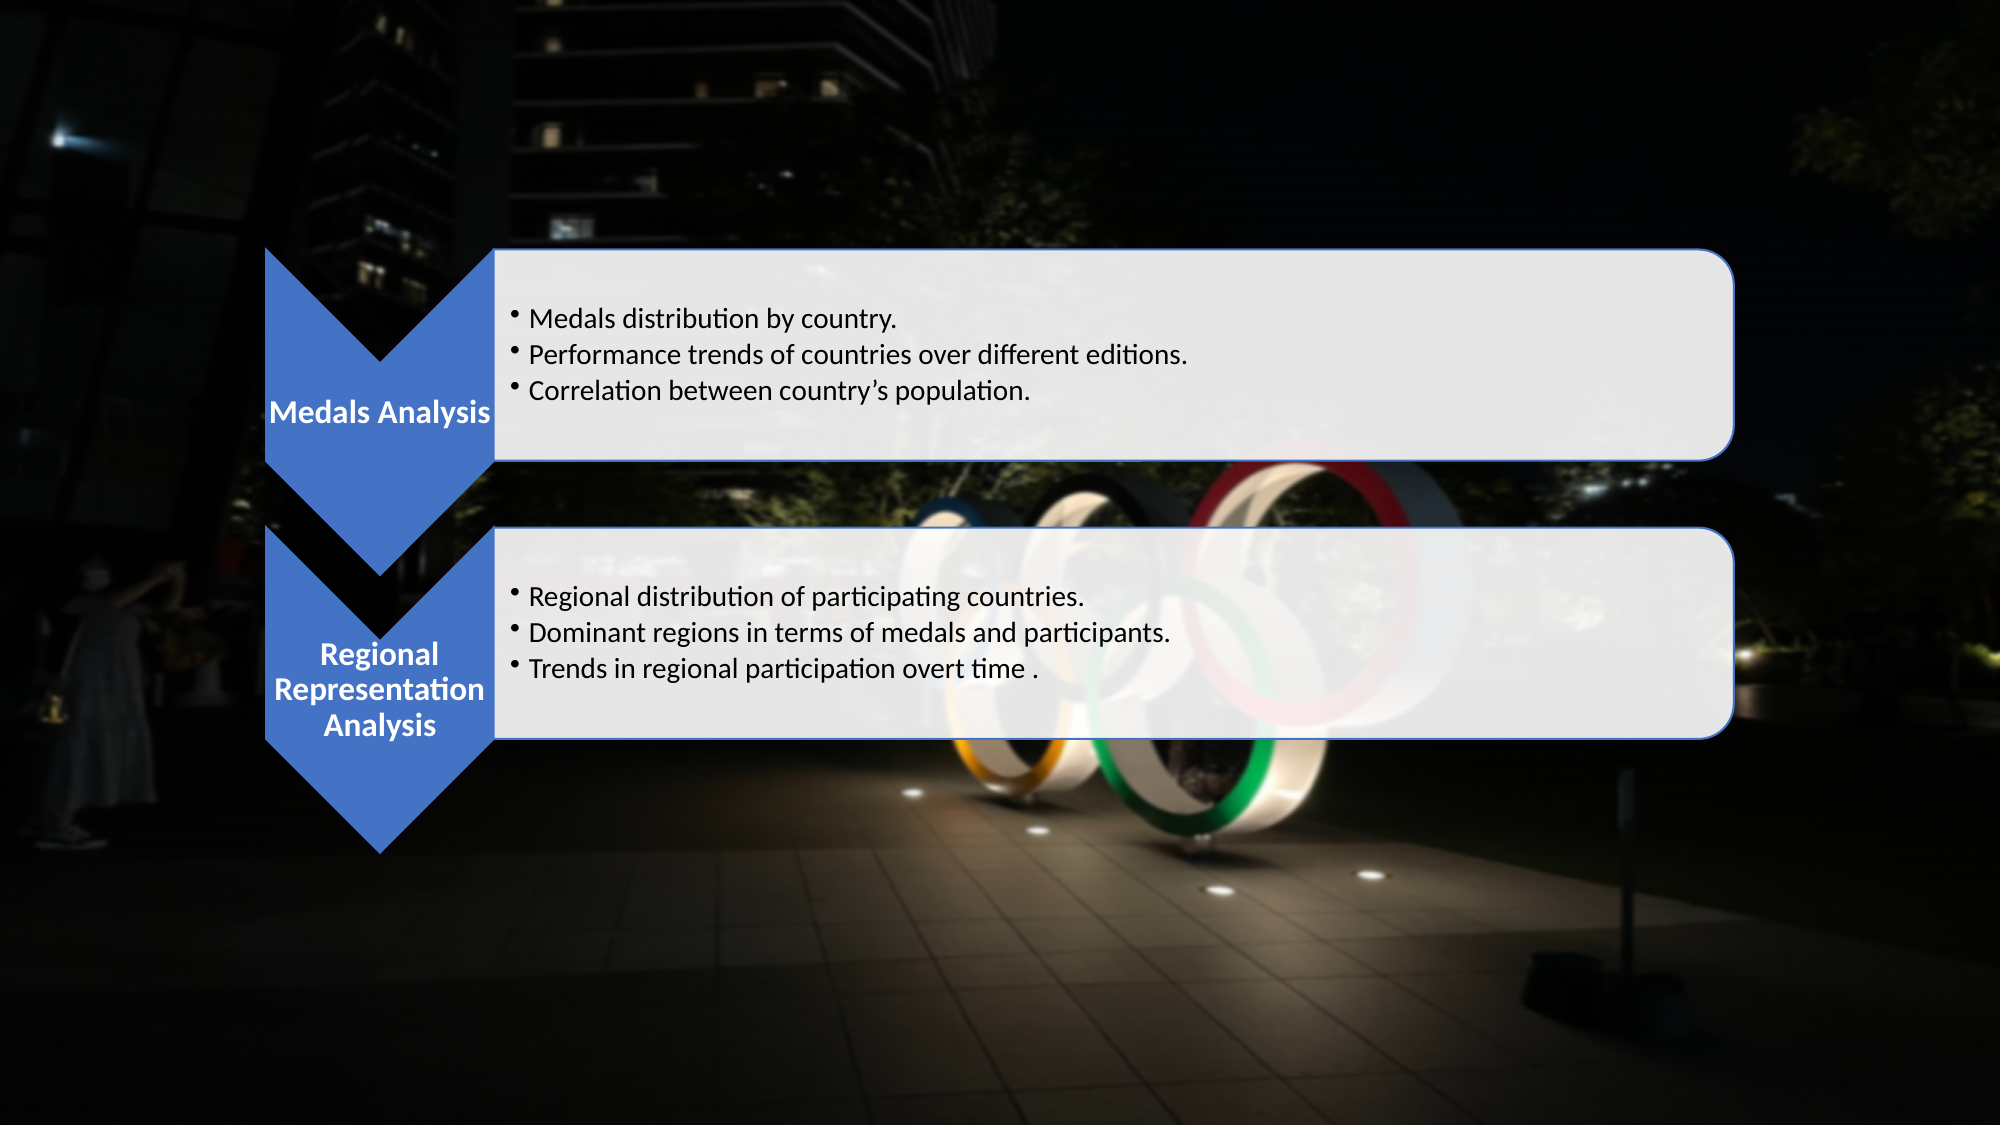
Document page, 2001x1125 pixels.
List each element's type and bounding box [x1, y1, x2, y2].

list [266, 249, 1734, 853]
picture [0, 0, 2000, 1125]
